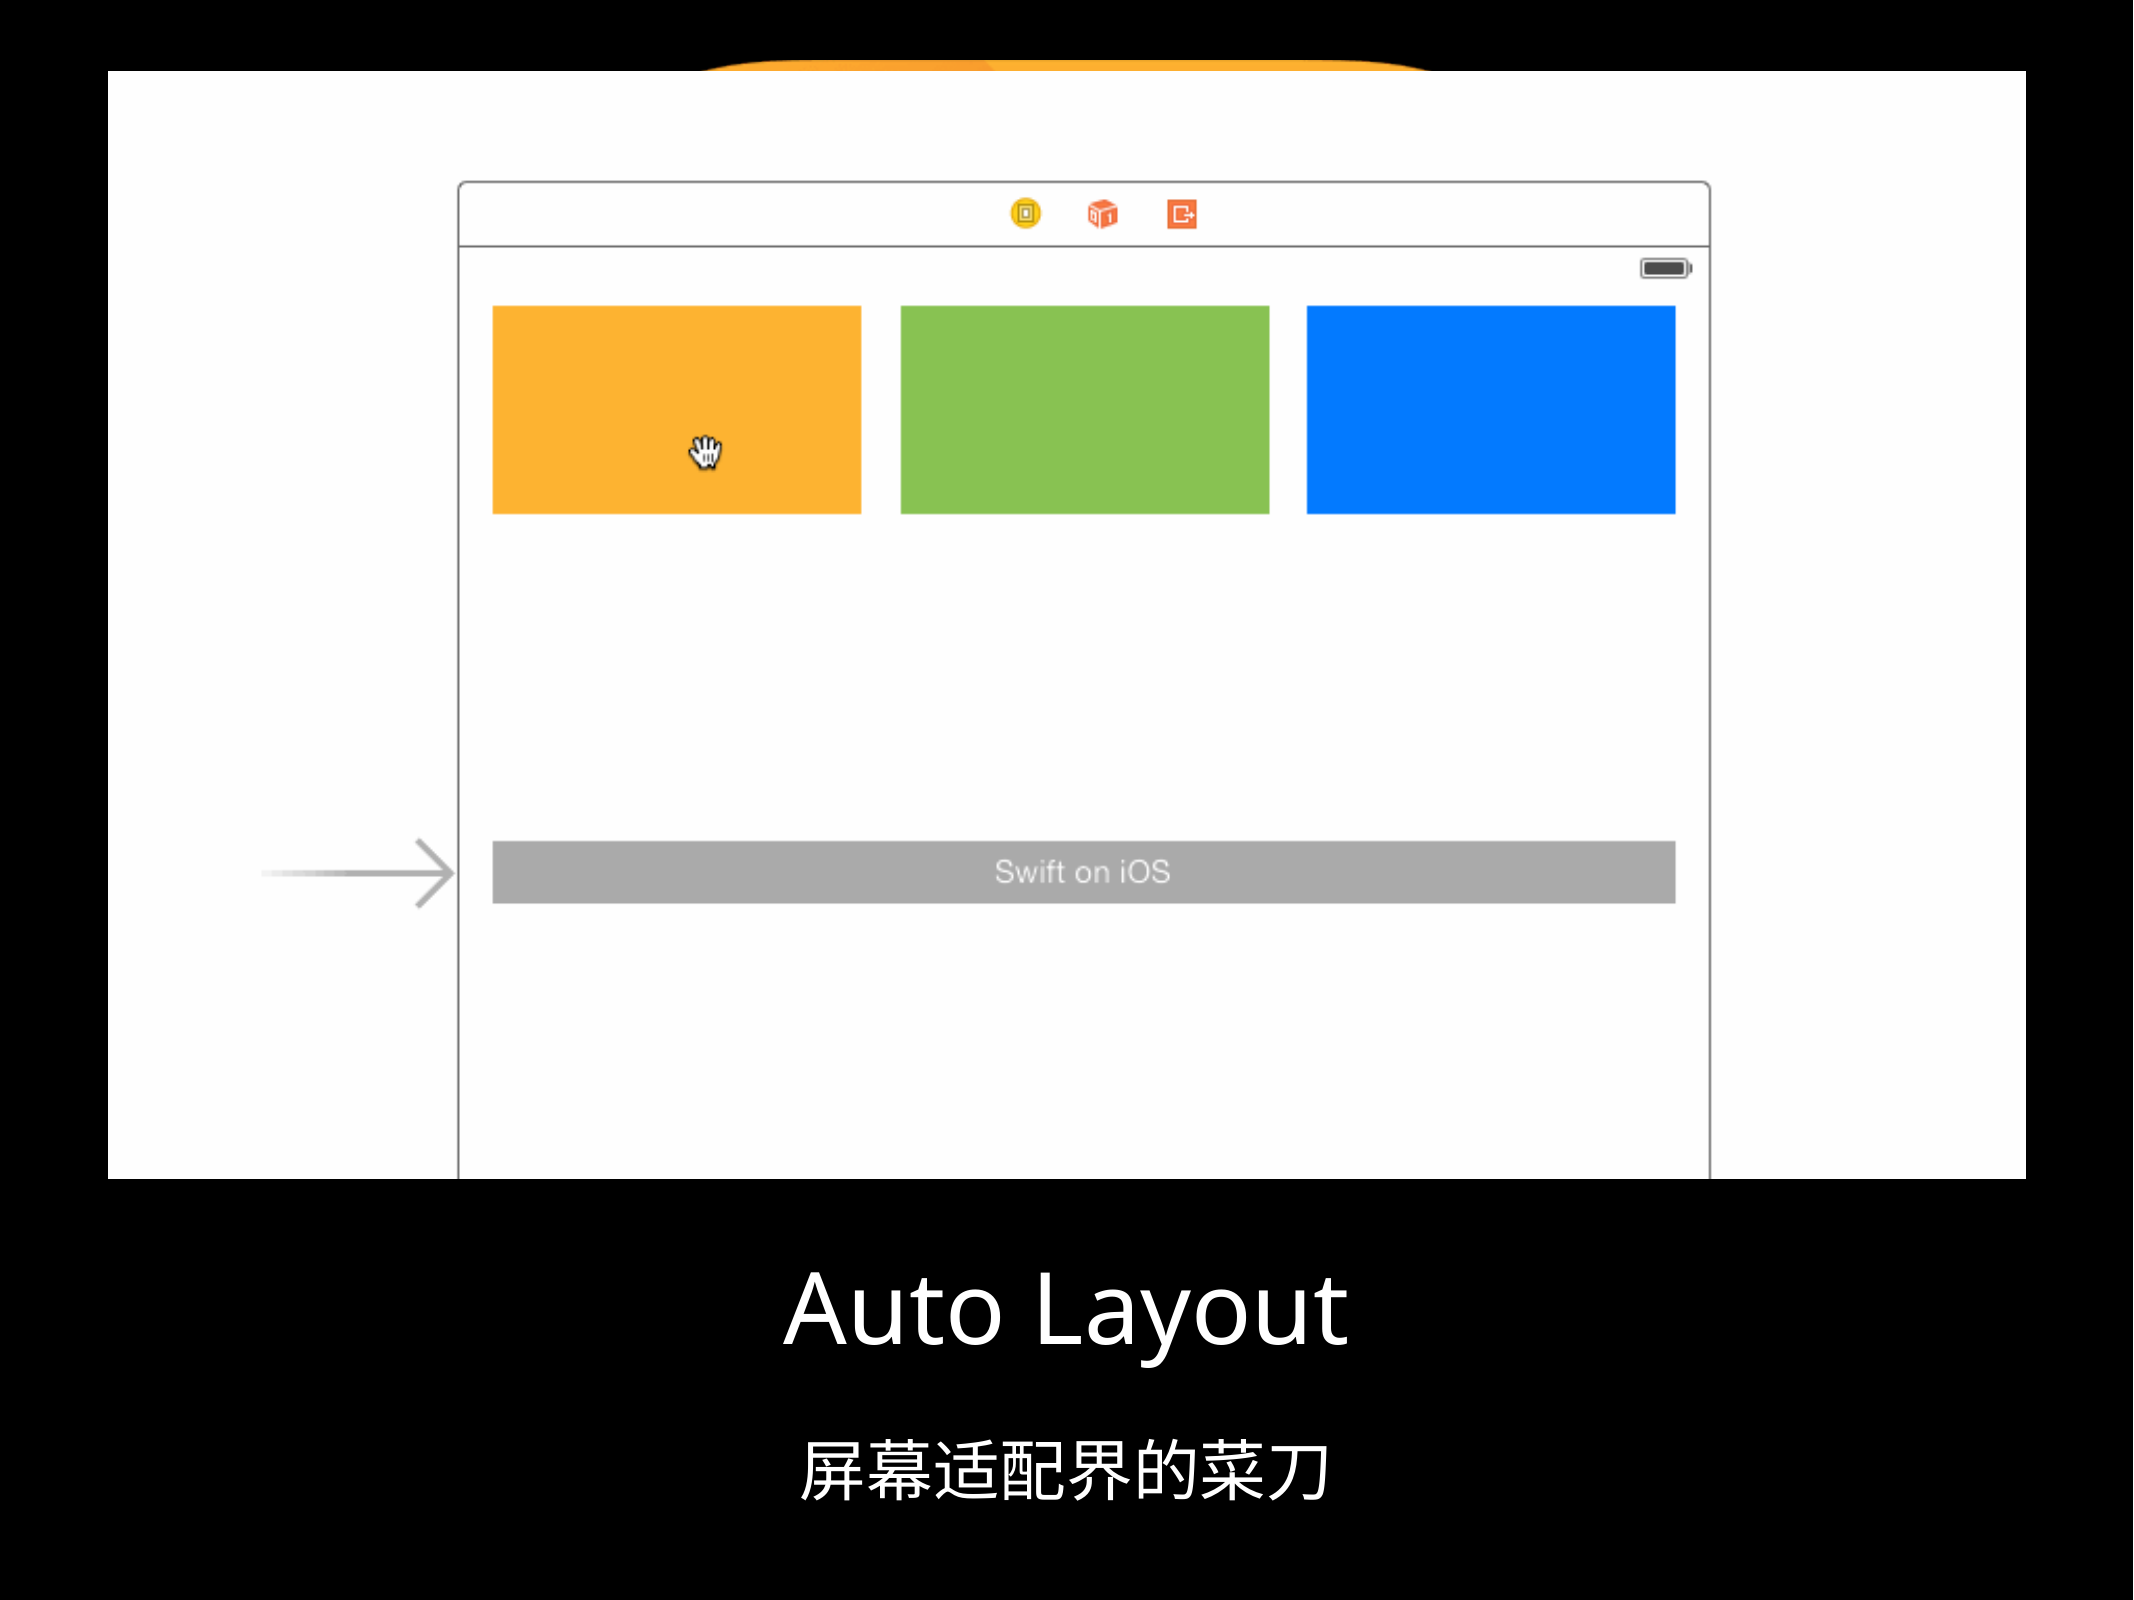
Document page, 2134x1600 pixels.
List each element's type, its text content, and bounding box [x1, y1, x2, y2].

title Auto Layout [207, 1186, 1926, 1422]
list 屏幕适配界的菜刀 [207, 1428, 1926, 1537]
picture [533, 60, 1601, 70]
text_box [107, 70, 2027, 1180]
